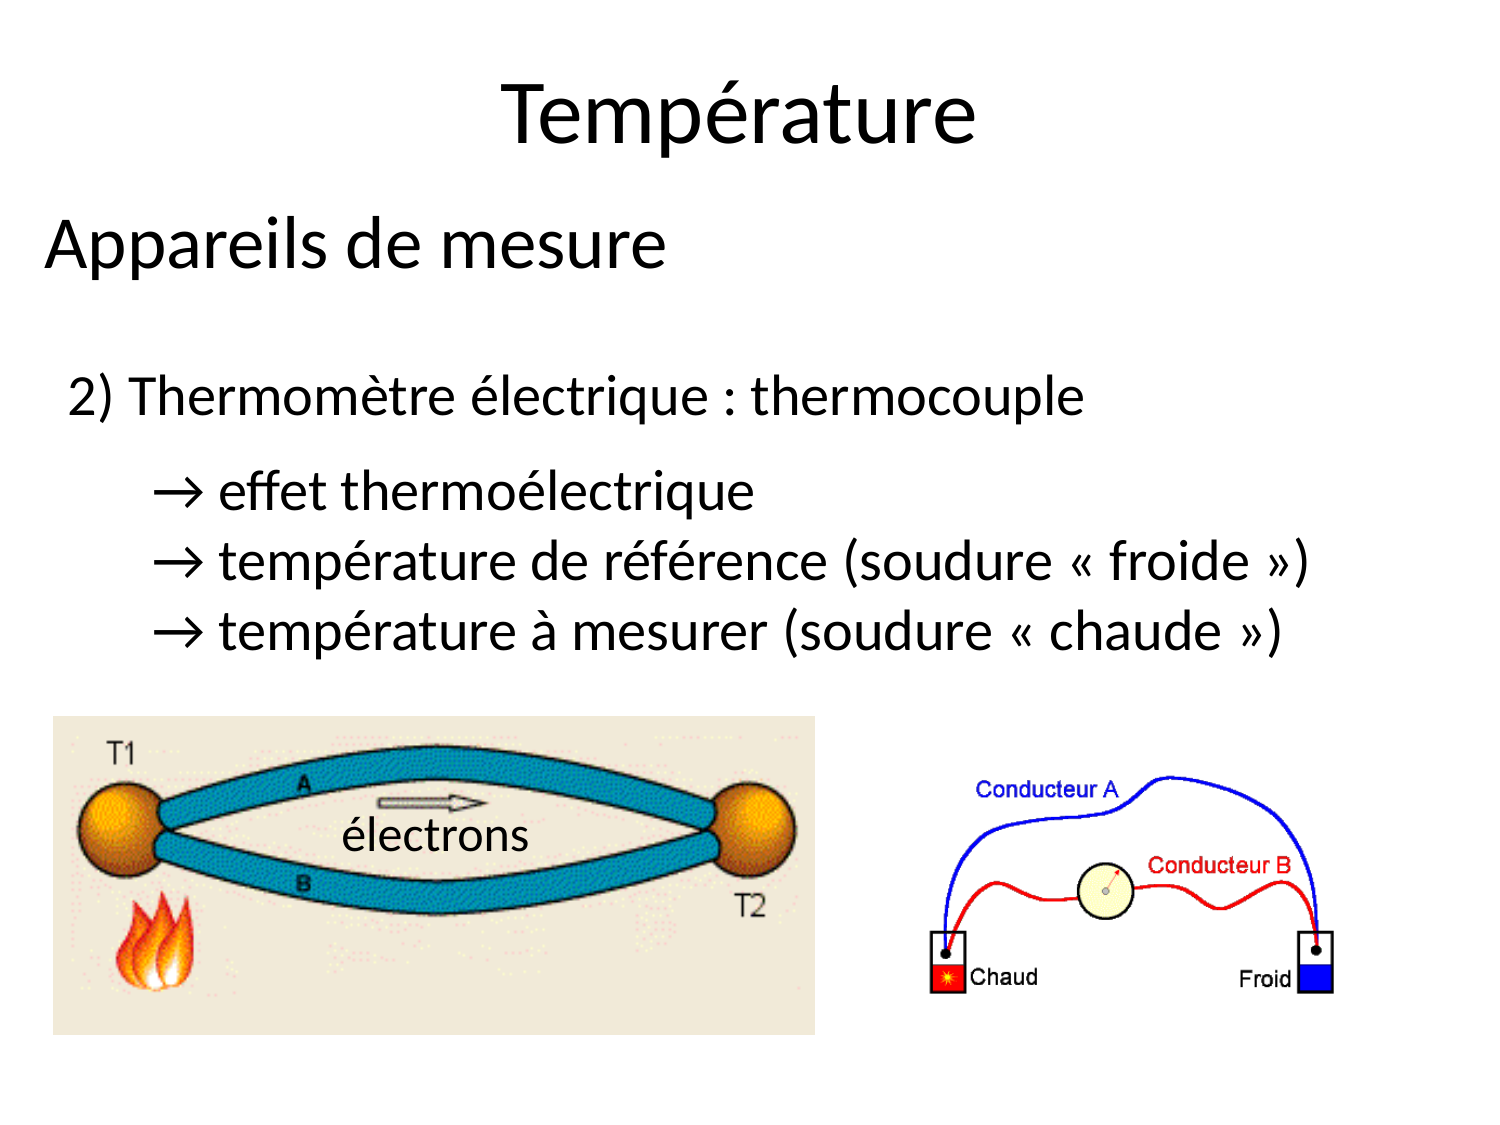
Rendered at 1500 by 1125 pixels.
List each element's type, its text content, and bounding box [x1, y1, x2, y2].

text_box 2) Thermomètre électrique : thermocouple → effet thermoélectrique → température de référence (soudure « froide ») → température à mesurer (soudure « chaude ») [53, 349, 1436, 810]
picture [879, 763, 1389, 1043]
text_box Appareils de mesure [29, 185, 750, 291]
picture [52, 715, 816, 1036]
title Température [253, 42, 1247, 171]
